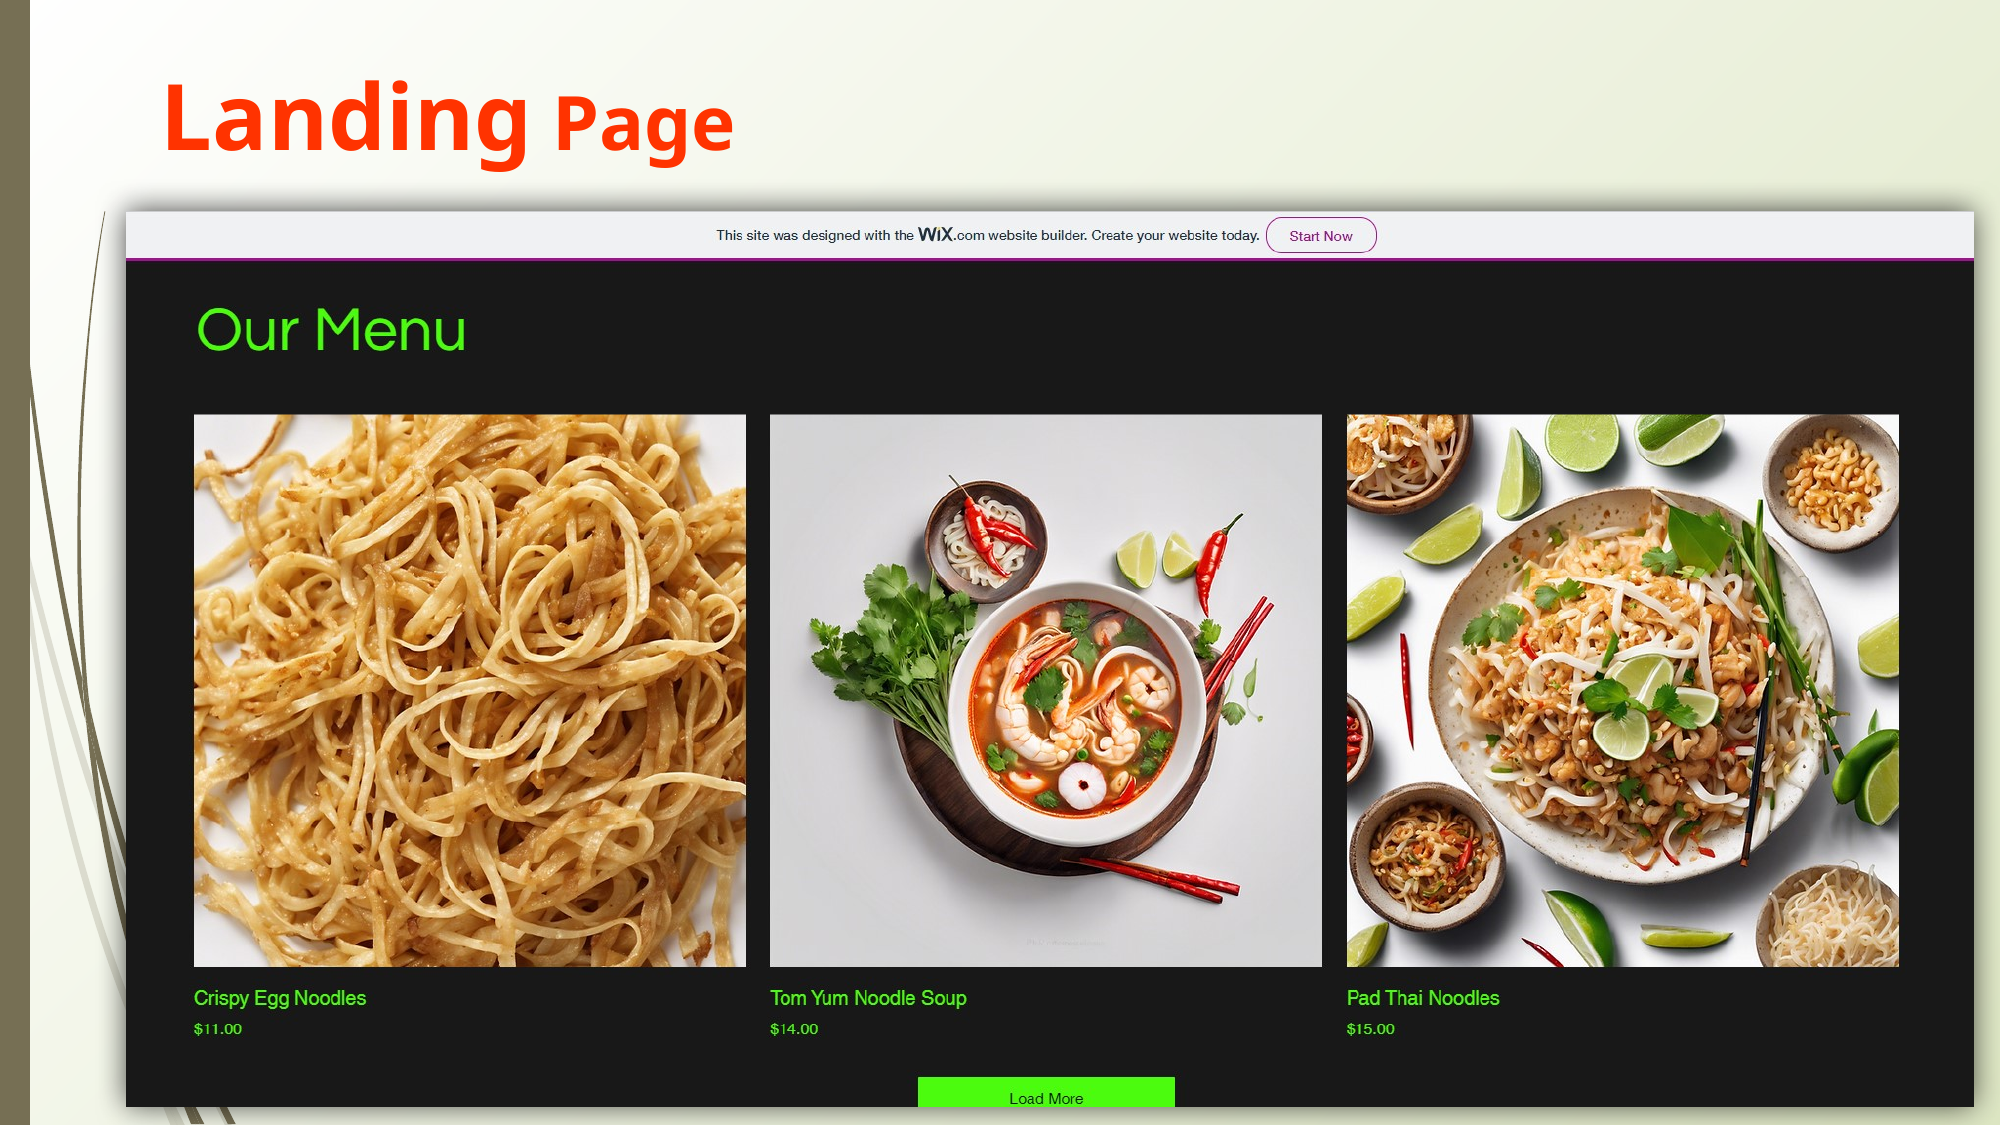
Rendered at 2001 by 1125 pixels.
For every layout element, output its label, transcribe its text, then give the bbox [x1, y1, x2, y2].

title Landing Page [49, 51, 1751, 267]
picture [126, 210, 1974, 1108]
